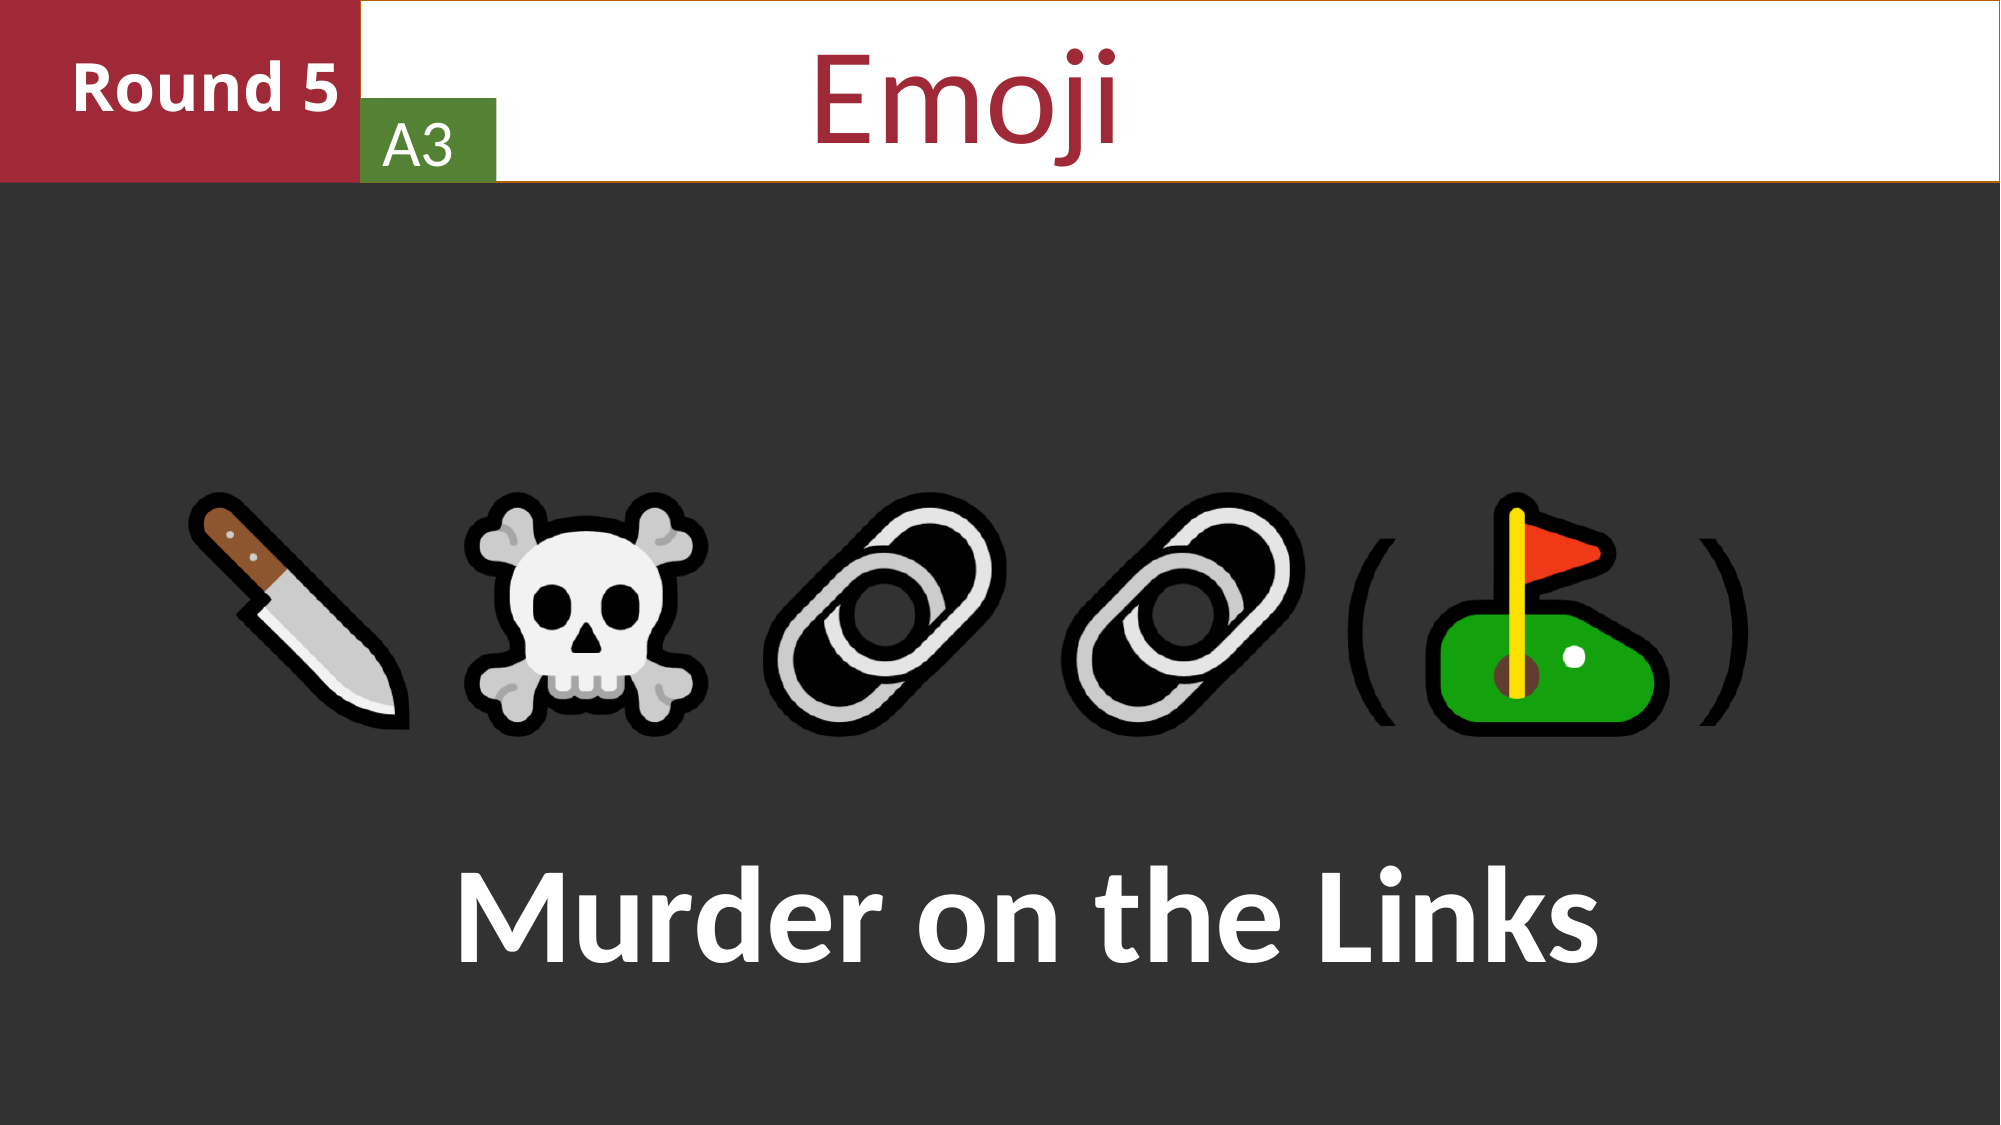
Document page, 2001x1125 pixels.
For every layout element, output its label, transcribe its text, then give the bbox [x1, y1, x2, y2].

text_box [361, 0, 2000, 183]
text_box Murder on the Links [95, 817, 1959, 998]
text_box Round 5 [55, 46, 701, 134]
text_box Emoji [794, 0, 1485, 178]
text_box [0, 0, 361, 184]
text_box [359, 97, 367, 184]
picture [139, 410, 1861, 797]
text_box [489, 97, 497, 184]
text_box A3 [367, 92, 489, 188]
